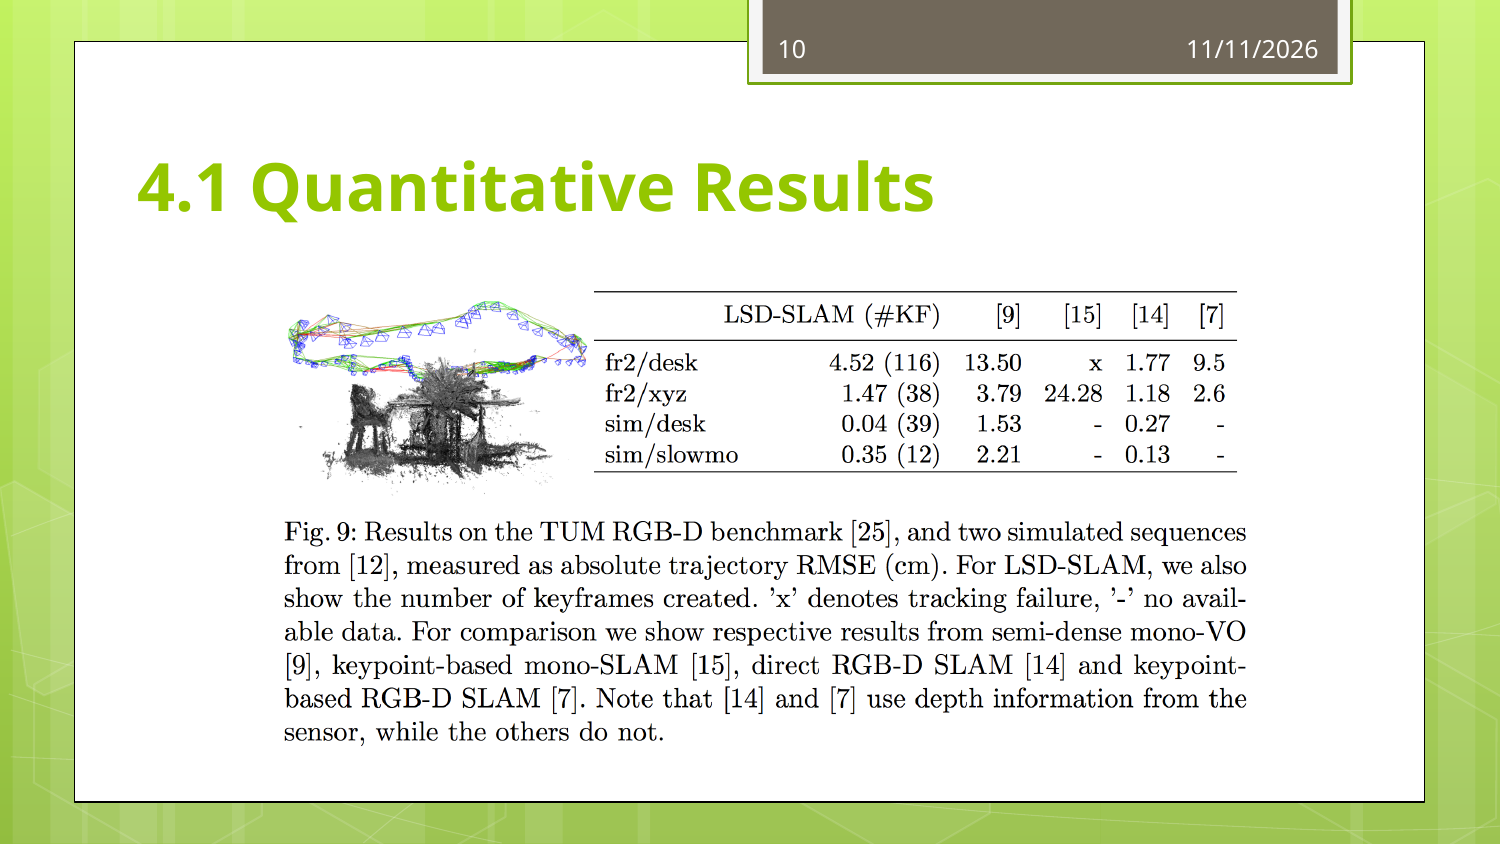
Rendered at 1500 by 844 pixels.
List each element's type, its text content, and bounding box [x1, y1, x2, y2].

picture [241, 232, 1285, 779]
slide_number 10 [762, 27, 982, 73]
text_box 4.1 Quantitative Results [122, 137, 1400, 232]
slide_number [983, 27, 1334, 73]
